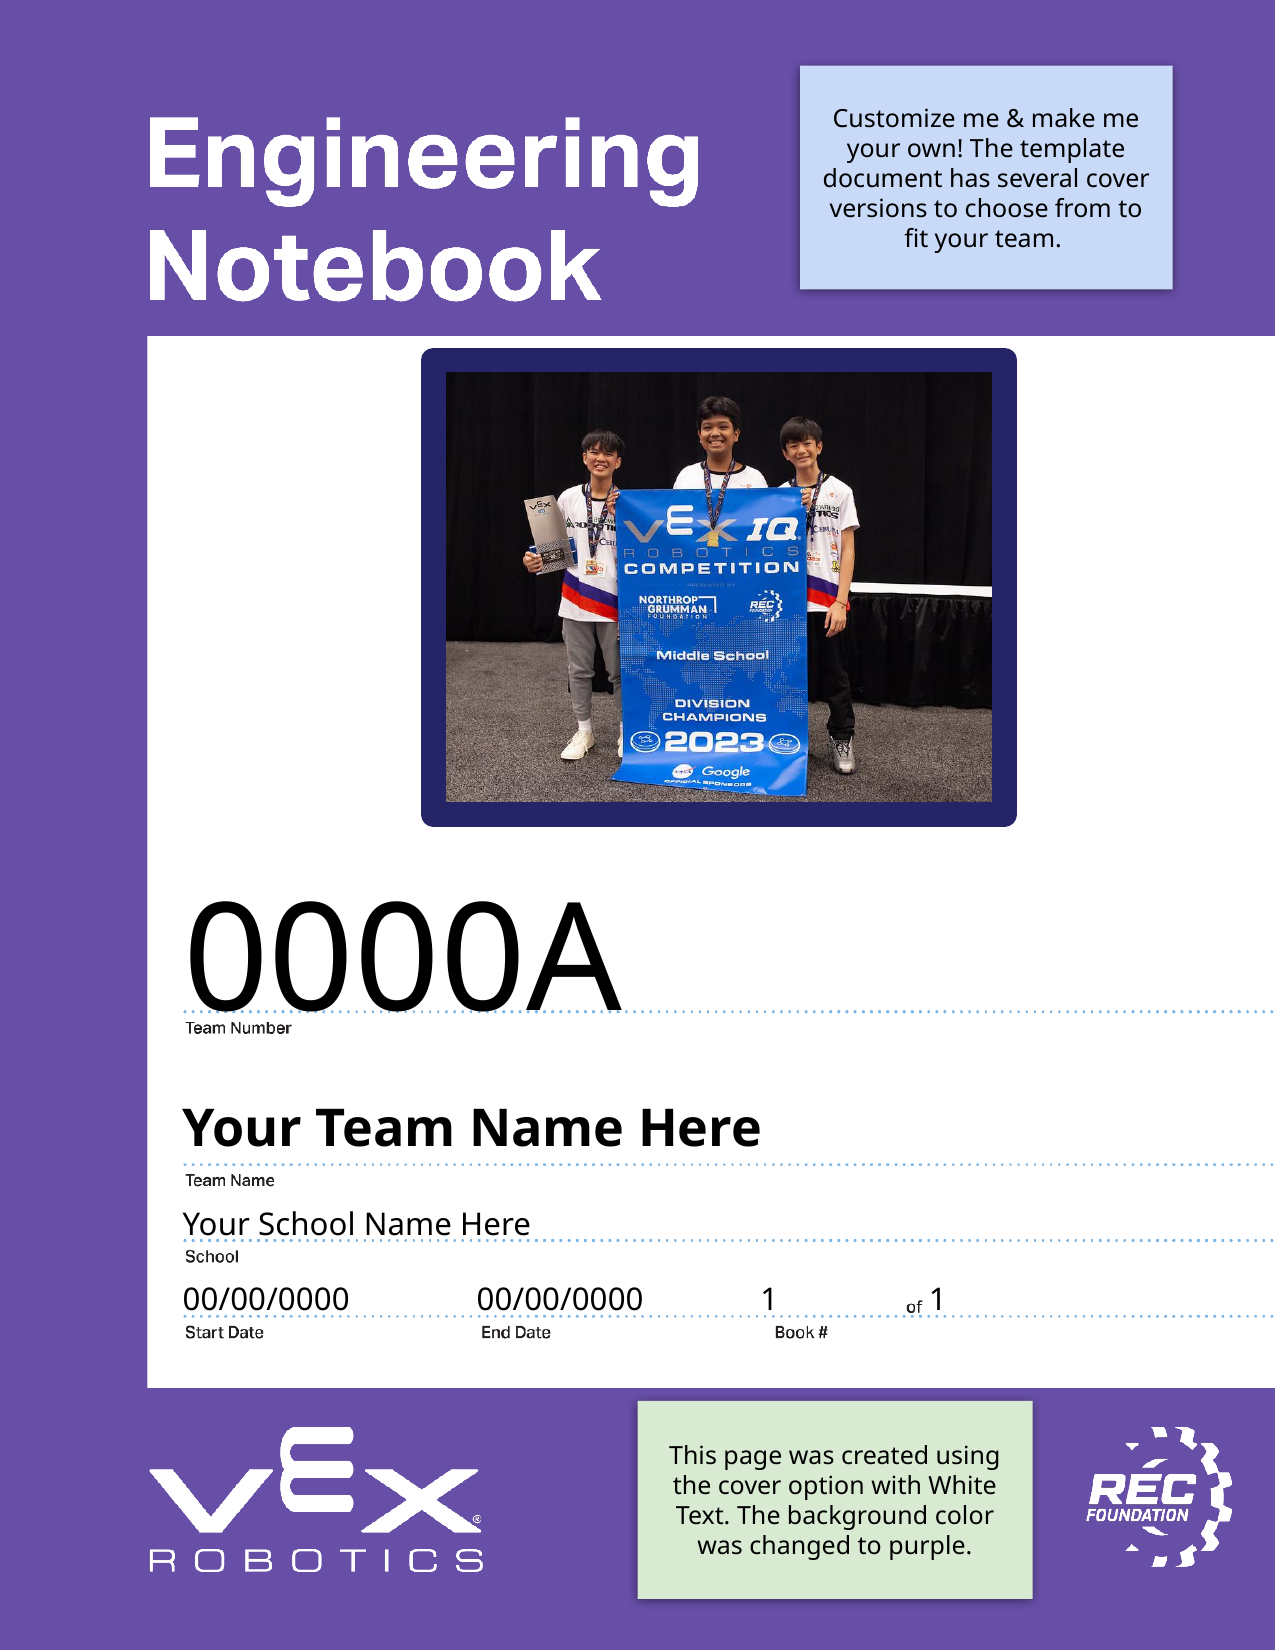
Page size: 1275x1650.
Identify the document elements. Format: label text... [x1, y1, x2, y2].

text_box Your School Name Here [182, 1203, 1275, 1243]
text_box This page was created using the cover option with White Text. The background color was changed to purple. [637, 1400, 1033, 1599]
text_box 1 [760, 1279, 873, 1316]
text_box Customize me & make me your own! The template document has several cover versions to choose from to fit your team. [800, 65, 1173, 290]
text_box 00/00/0000 [476, 1278, 761, 1318]
text_box 00/00/0000 [182, 1278, 467, 1318]
text_box 0000A [183, 859, 976, 1017]
picture [0, 0, 1275, 1650]
text_box Your Team Name Here [182, 1090, 1256, 1161]
text_box 1 [928, 1279, 1078, 1316]
